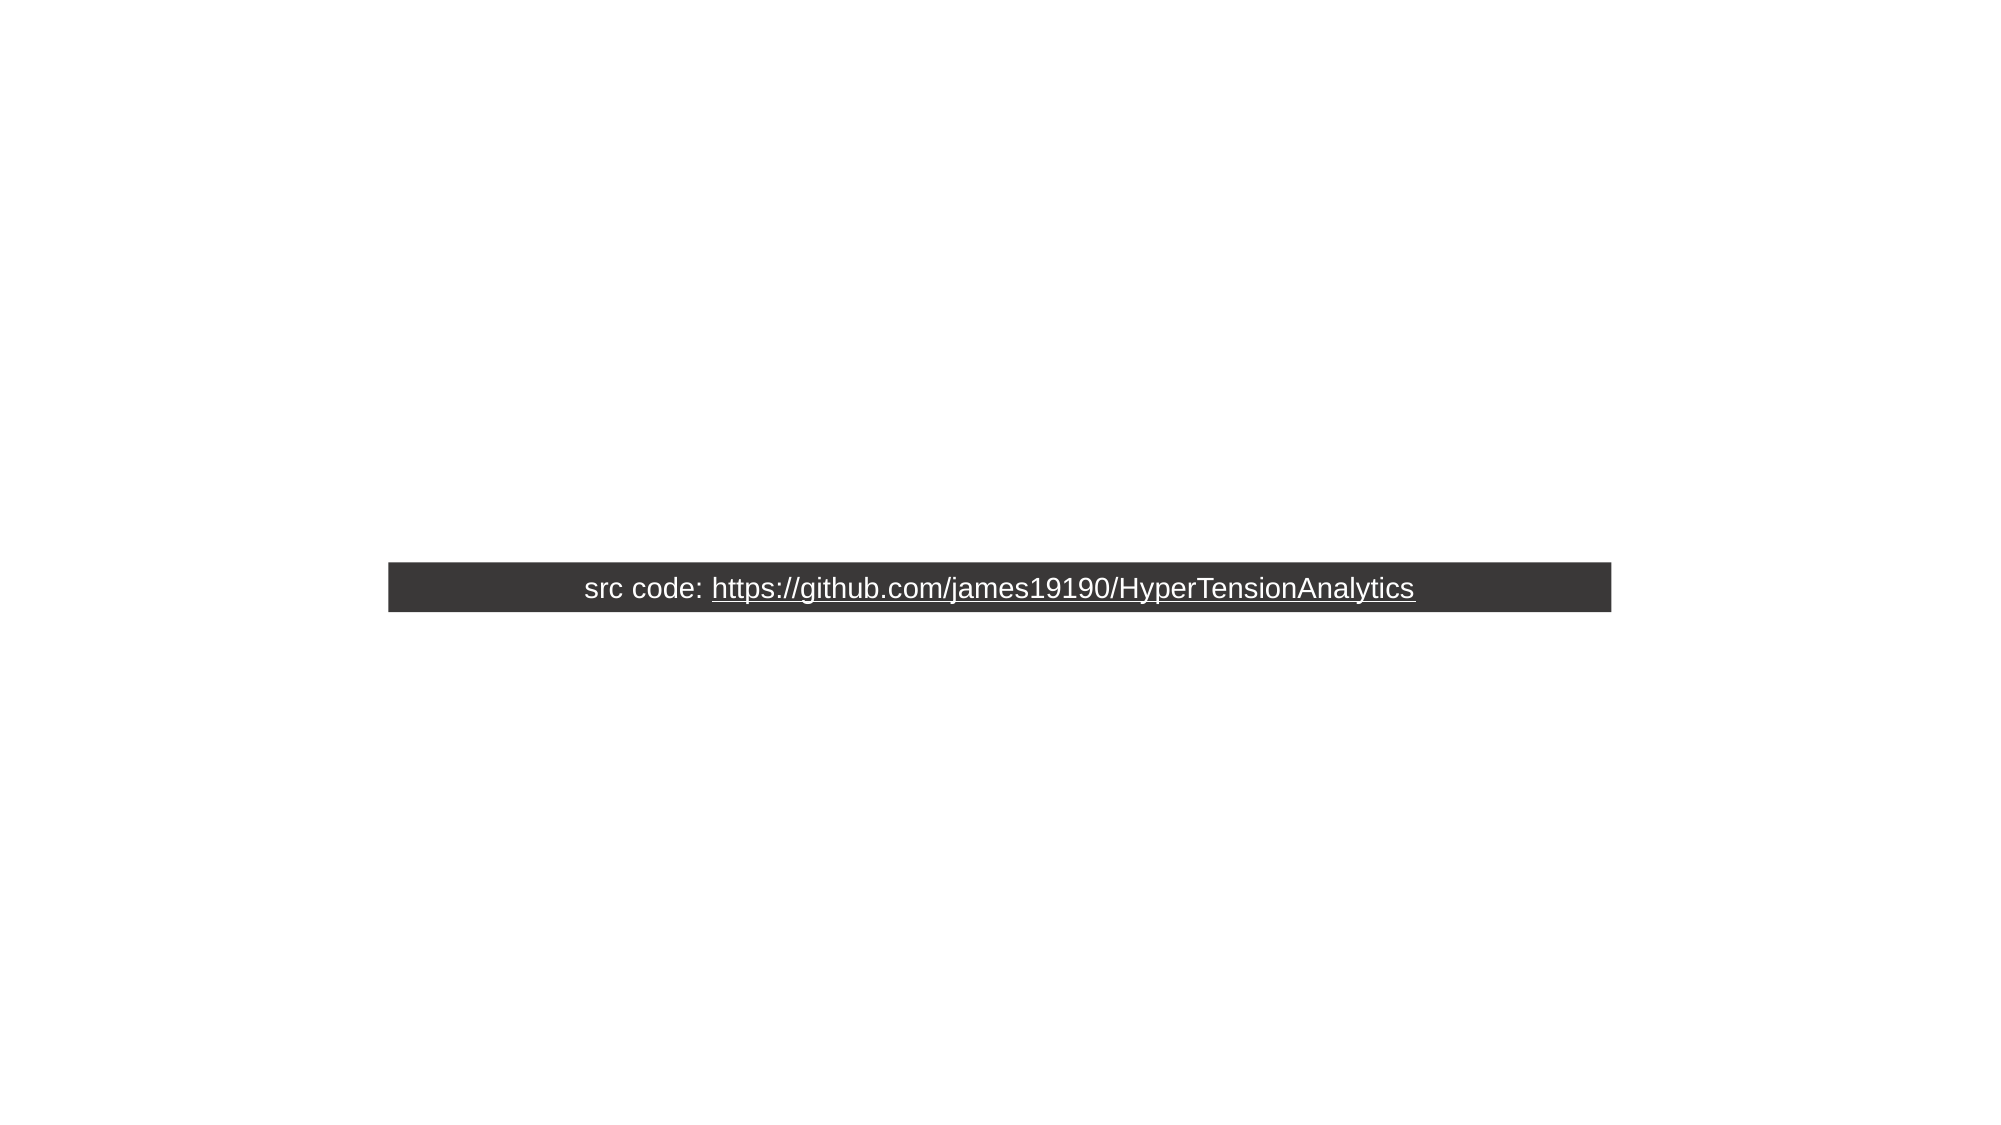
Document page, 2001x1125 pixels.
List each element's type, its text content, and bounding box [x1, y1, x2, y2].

text_box src code: https://github.com/james19190/HyperTensionAnalytics [388, 562, 1612, 613]
